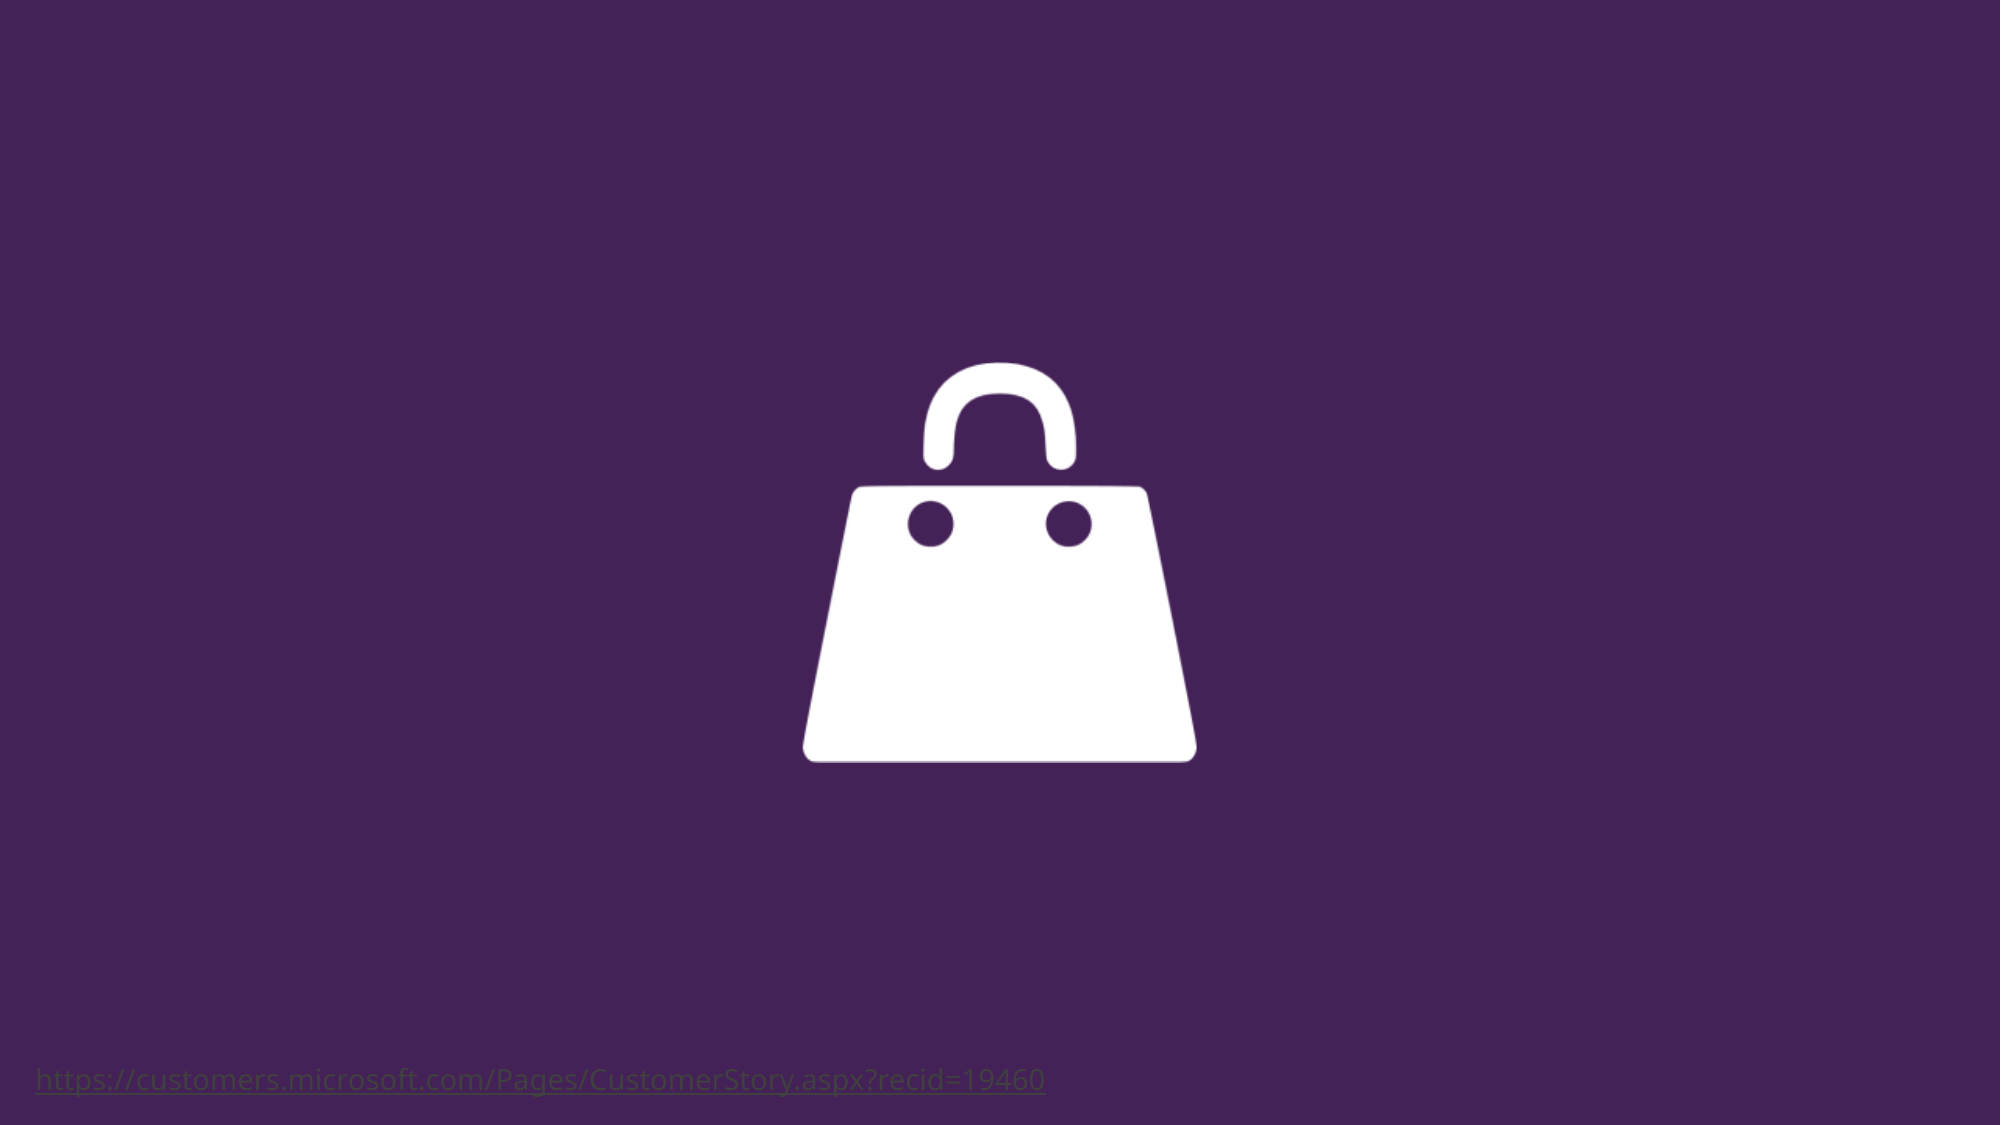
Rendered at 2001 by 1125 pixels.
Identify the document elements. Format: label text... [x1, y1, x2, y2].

picture [799, 362, 1201, 763]
text_box https://customers.microsoft.com/Pages/CustomerStory.aspx?recid=19460 [20, 1053, 1350, 1109]
